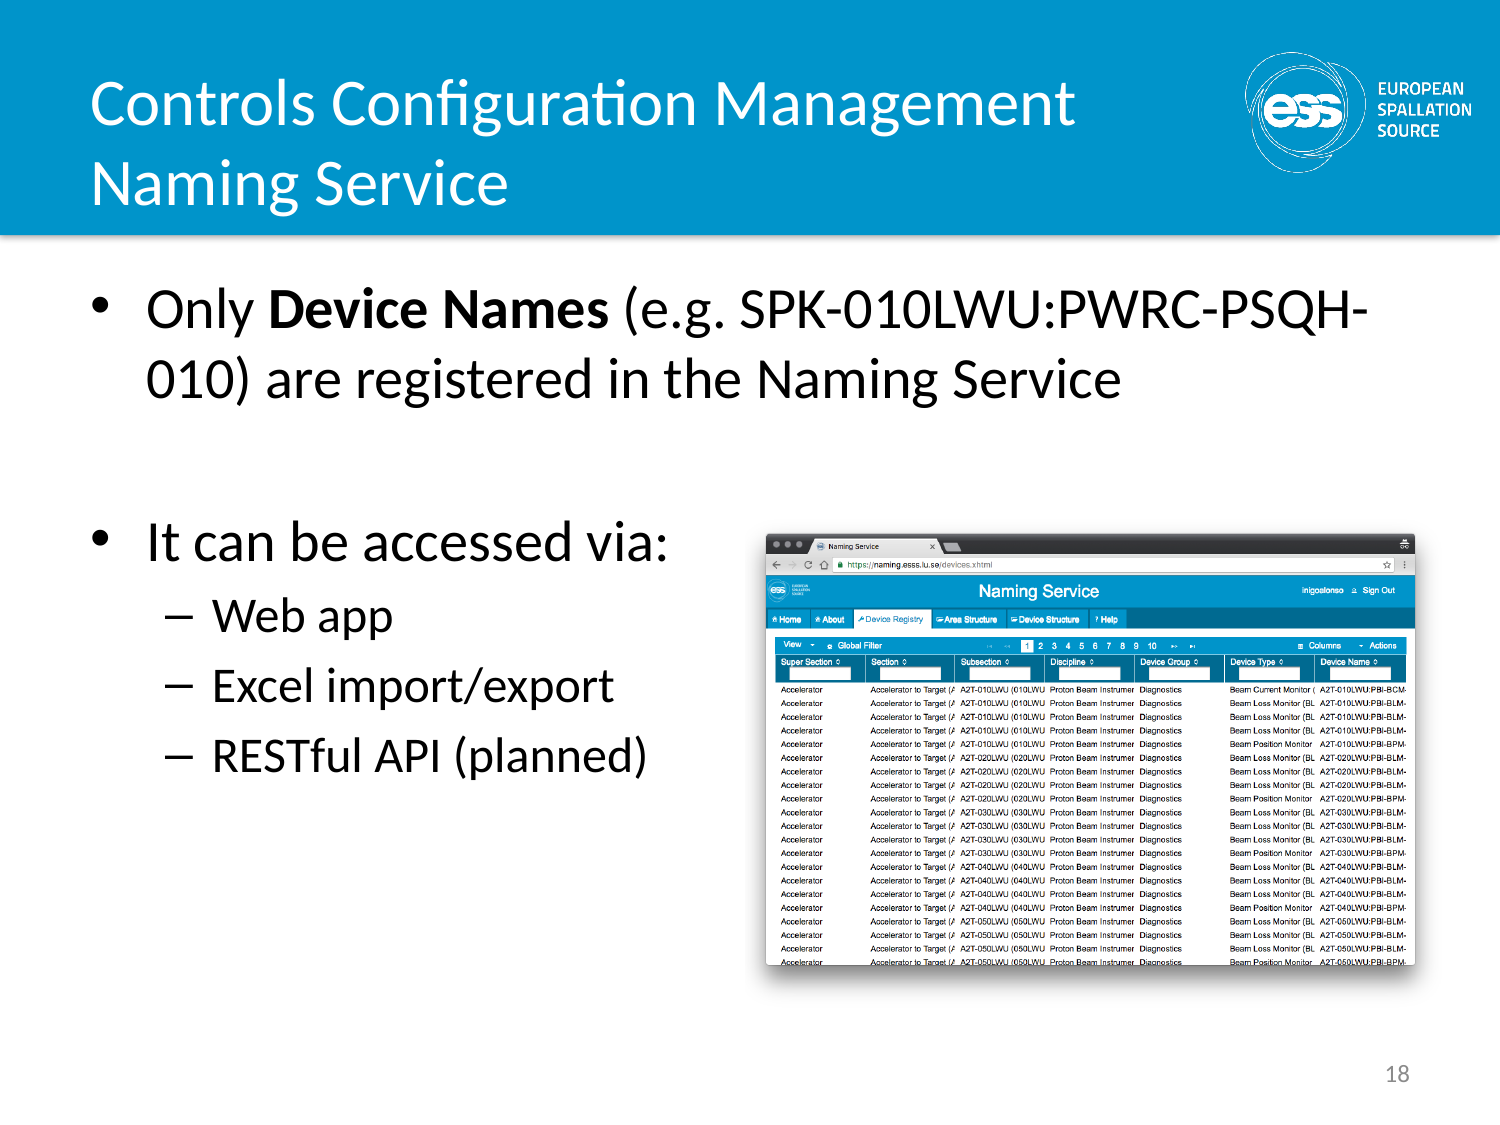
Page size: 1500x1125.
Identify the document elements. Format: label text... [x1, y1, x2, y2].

slide_number 18 [1074, 1042, 1425, 1103]
picture [1398, 109, 1406, 115]
picture [1379, 83, 1385, 94]
picture [1400, 83, 1407, 94]
picture [1423, 83, 1430, 94]
picture [1422, 125, 1428, 134]
picture [1264, 94, 1342, 127]
picture [1389, 104, 1393, 115]
picture [1454, 83, 1458, 94]
picture [1418, 104, 1423, 115]
picture [1409, 104, 1415, 115]
list Only Device Names (e.g. SPK-010LWU:PWRC-PSQH-010) are registered in the Naming Service It can be accessed via: Web app Excel import/export RESTful API (planned) [75, 262, 1425, 1005]
picture [1436, 104, 1444, 115]
picture [1443, 86, 1450, 93]
picture [745, 514, 1456, 1011]
title Controls Configuration Management Naming Service [75, 45, 1247, 233]
picture [1432, 125, 1438, 136]
